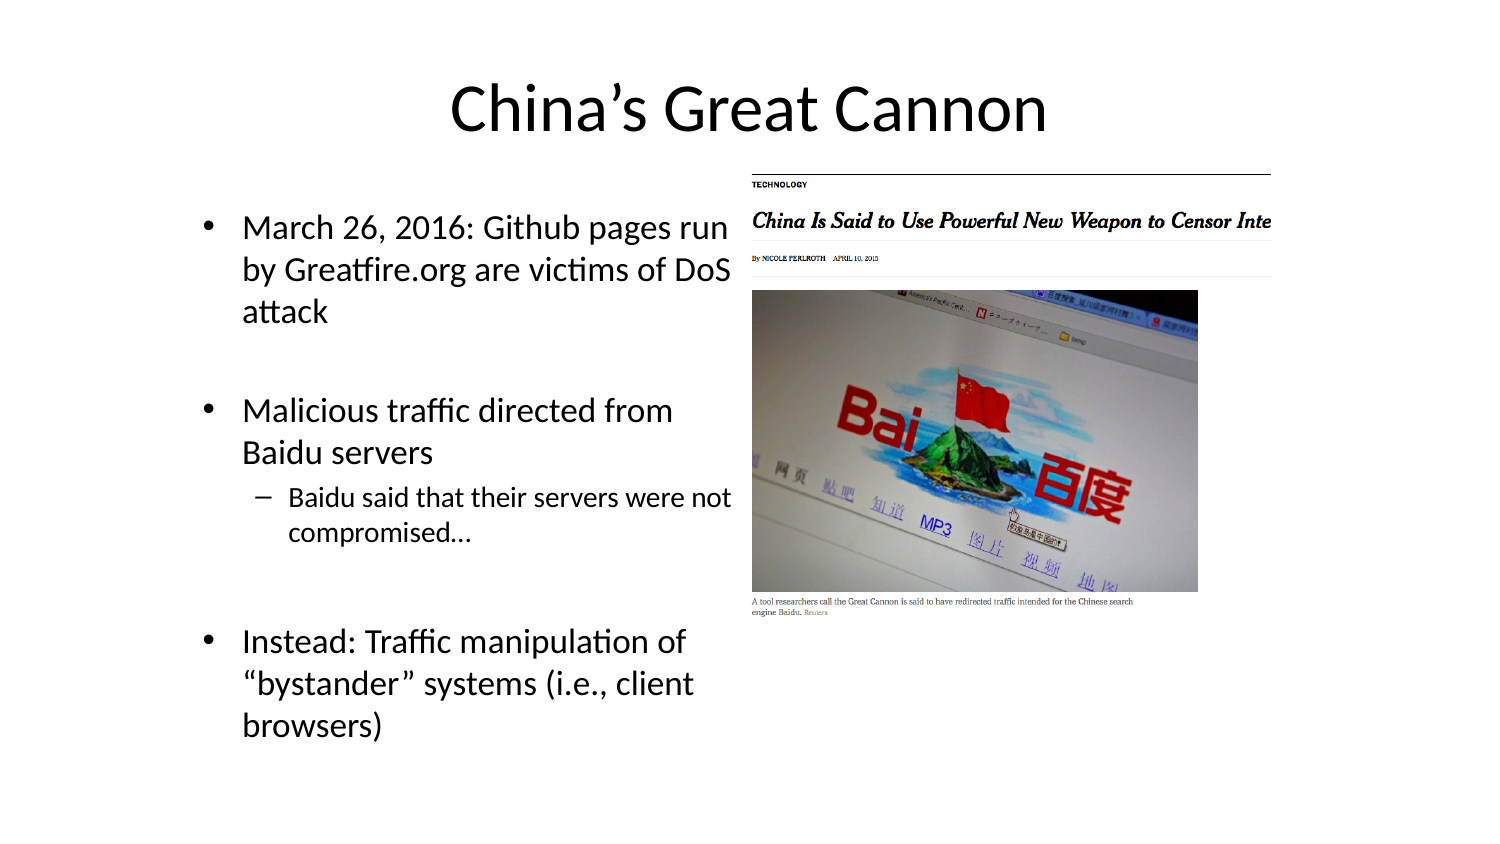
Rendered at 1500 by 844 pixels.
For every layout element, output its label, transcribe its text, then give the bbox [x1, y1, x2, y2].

list March 26, 2016: Github pages run by Greatfire.org are victims of DoS attack Malicious traffic directed from Baidu servers Baidu said that their servers were not compromised… Instead: Traffic manipulation of “bystander” systems (i.e., client browsers) [187, 196, 767, 754]
title China’s Great Cannon [75, 33, 1425, 175]
picture [750, 174, 1271, 631]
